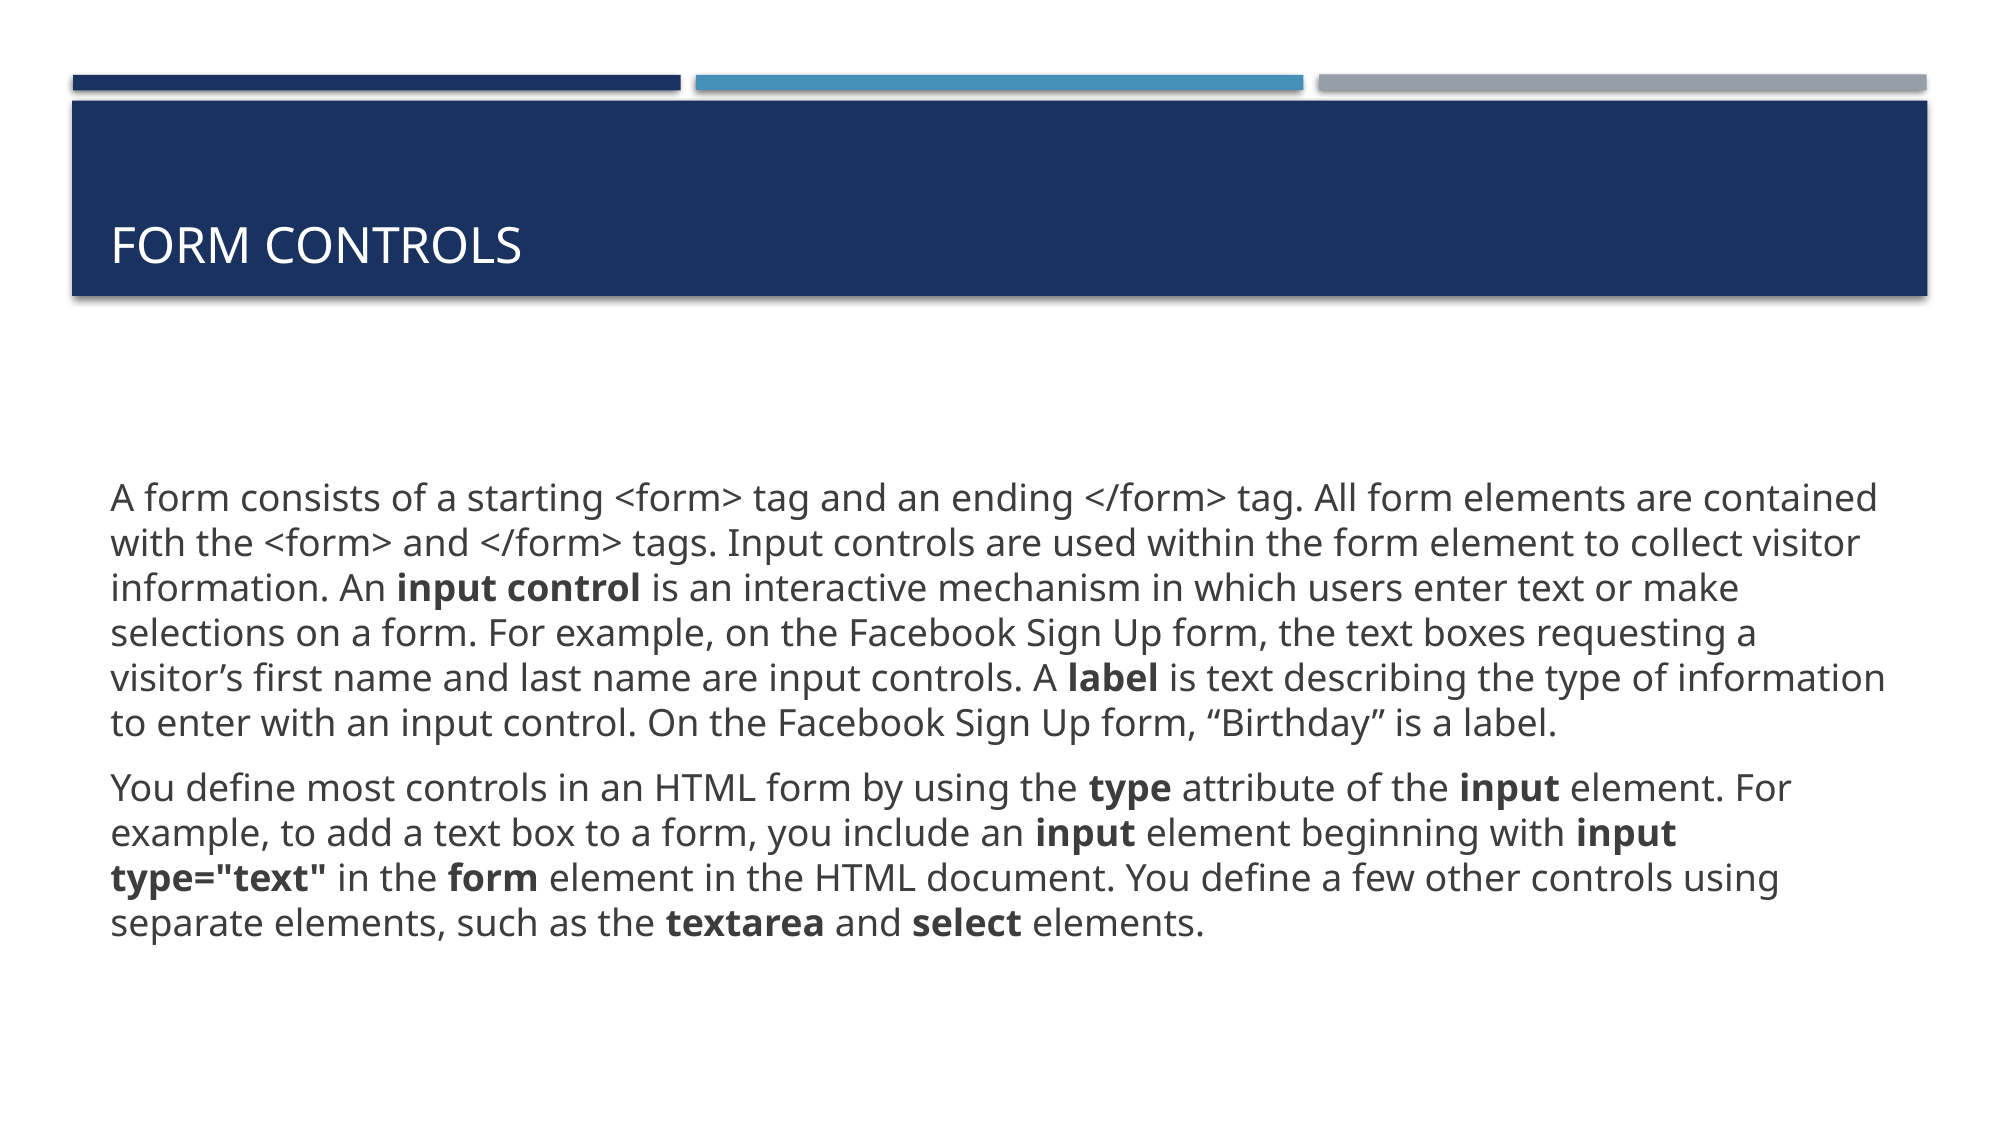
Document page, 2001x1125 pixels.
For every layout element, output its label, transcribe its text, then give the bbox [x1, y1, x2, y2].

list A form consists of a starting <form> tag and an ending </form> tag. All form elements are contained with the <form> and </form> tags. Input controls are used within the form element to collect visitor information. An input control is an interactive mechanism in which users enter text or make selections on a form. For example, on the Facebook Sign Up form, the text boxes requesting a visitor’s first name and last name are input controls. A label is text describing the type of information to enter with an input control. On the Facebook Sign Up form, “Birthday” is a label. You define most controls in an HTML form by using the type attribute of the input element. For example, to add a text box to a form, you include an input element beginning with input type="text" in the form element in the HTML document. You define a few other controls using separate elements, such as the textarea and select elements. [95, 335, 1905, 1083]
title Form Controls [95, 115, 1905, 282]
